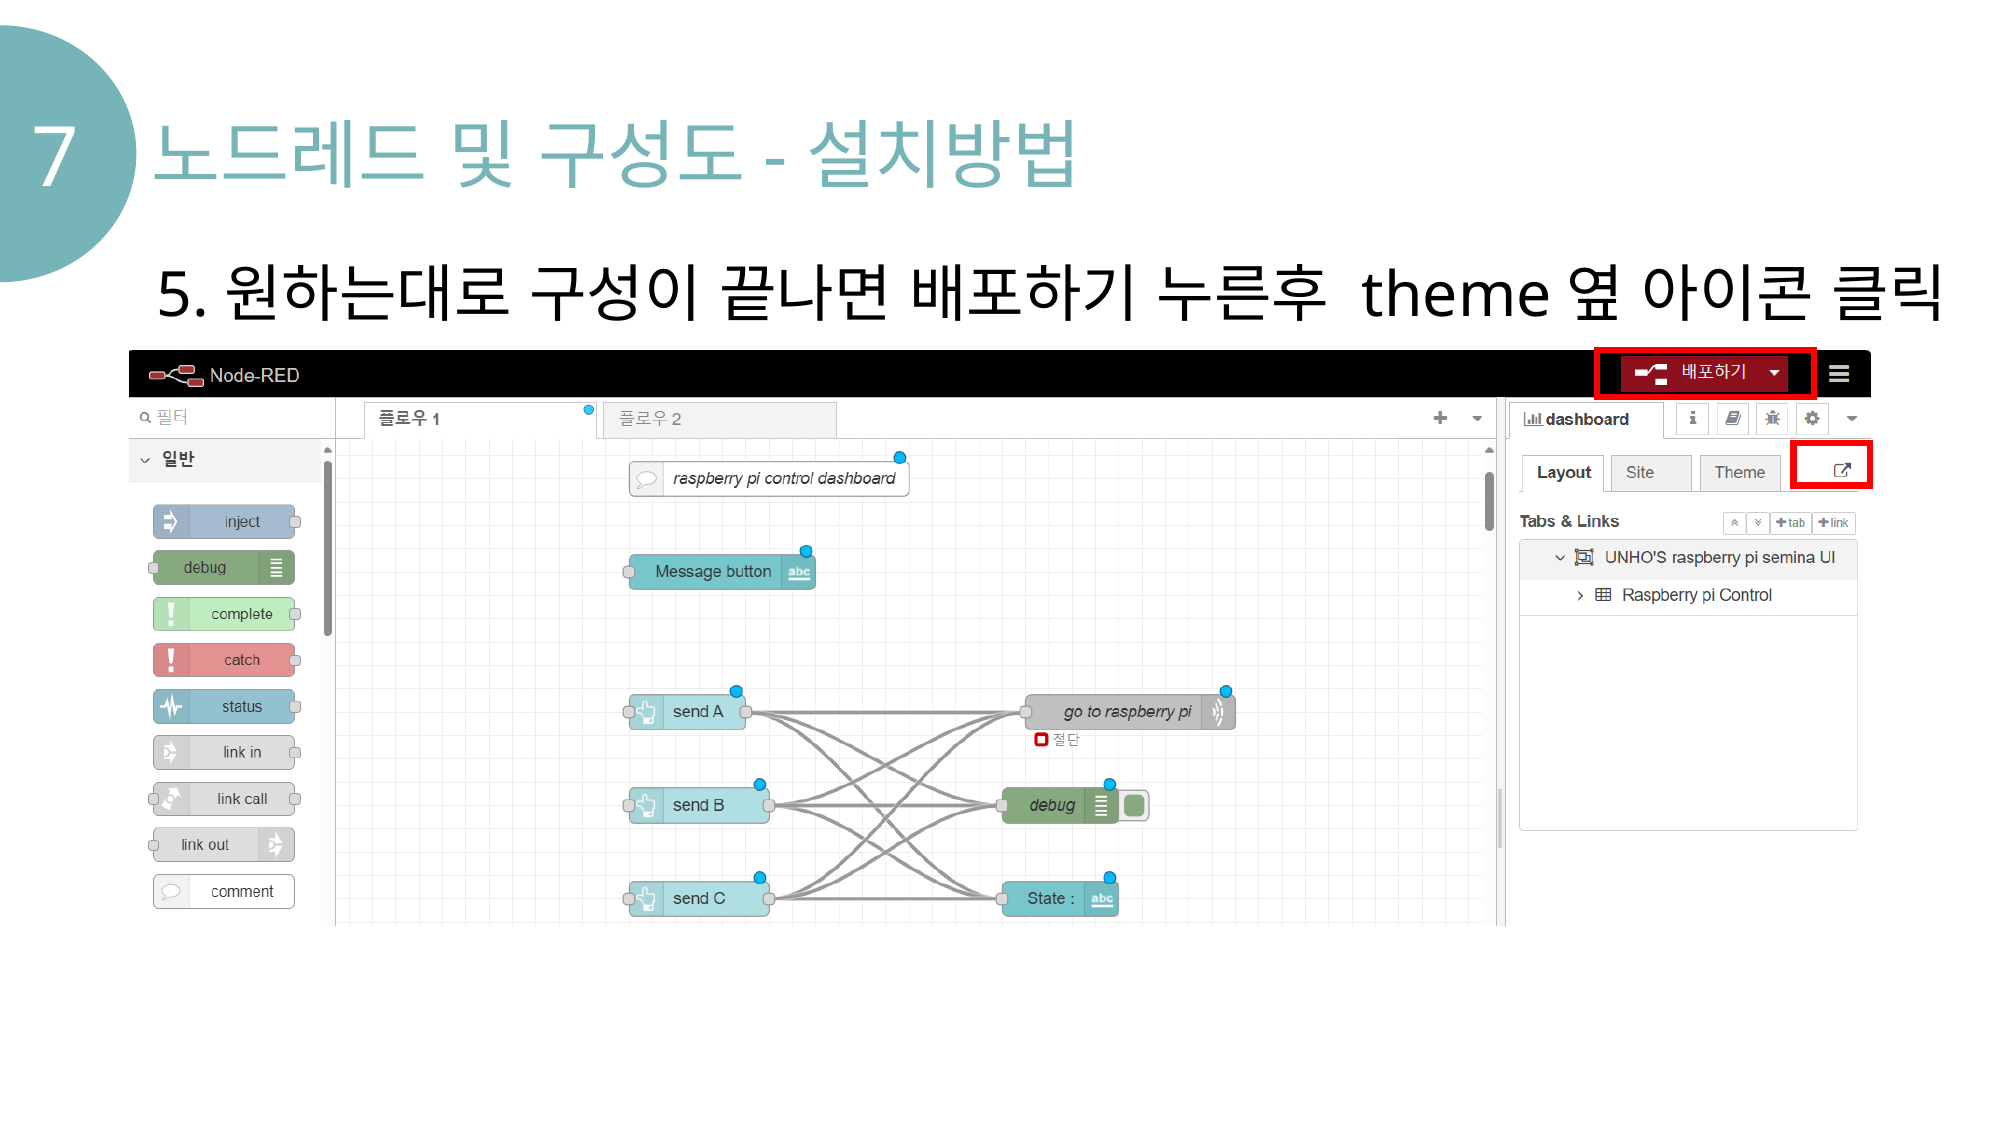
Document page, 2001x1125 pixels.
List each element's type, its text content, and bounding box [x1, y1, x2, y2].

picture [129, 350, 1871, 926]
text_box 노드레드 및 구성도-설치방법 [137, 100, 1097, 206]
text_box 5.원하는대로 구성이 끝나면 배포하기 누른후 theme옆 아이콘 클릭 [141, 246, 2000, 336]
text_box 7 [16, 95, 94, 211]
